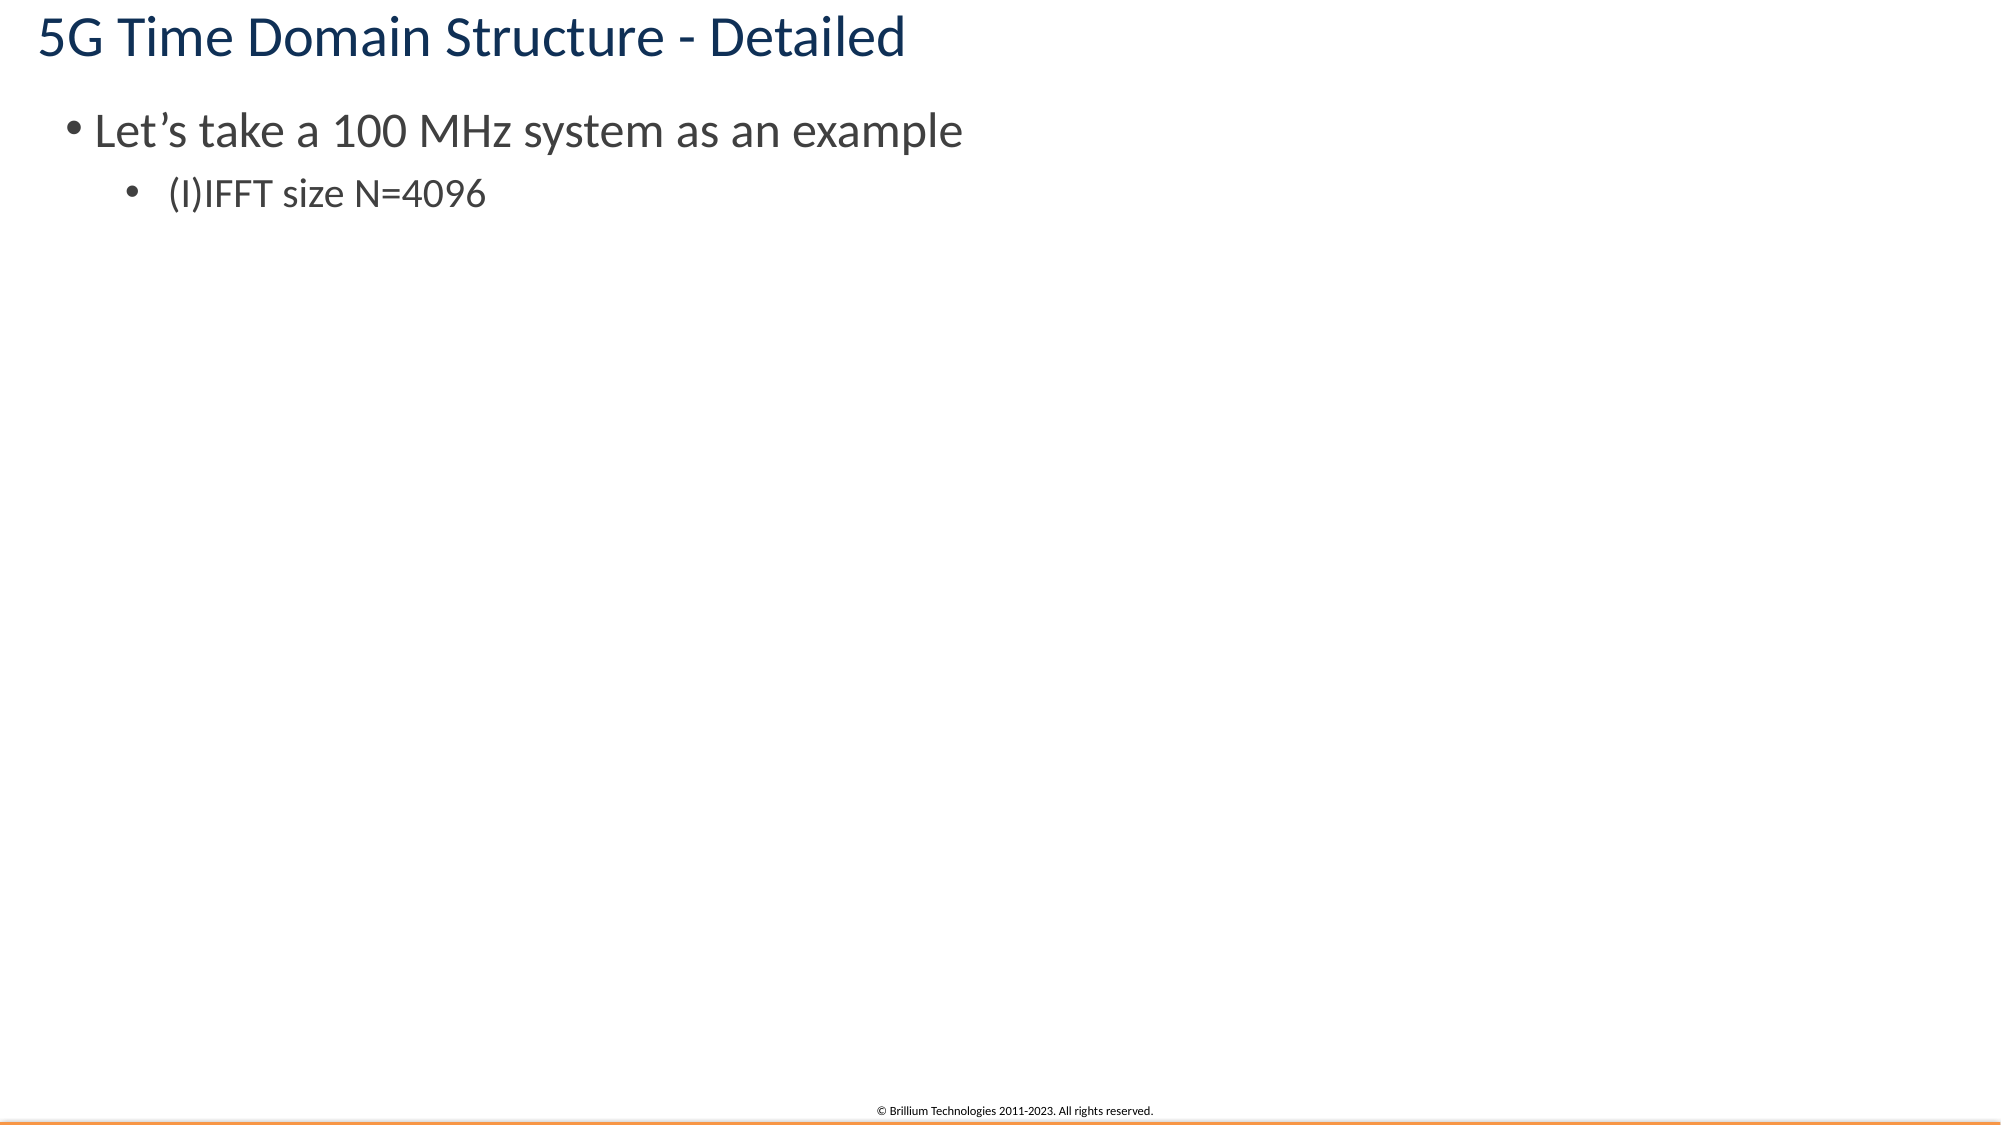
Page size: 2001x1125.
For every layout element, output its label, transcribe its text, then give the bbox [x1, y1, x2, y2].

list Let’s take a 100 MHz system as an example (I)IFFT size N=4096 [35, 90, 1900, 1067]
title 5G Time Domain Structure - Detailed [22, 0, 1900, 66]
